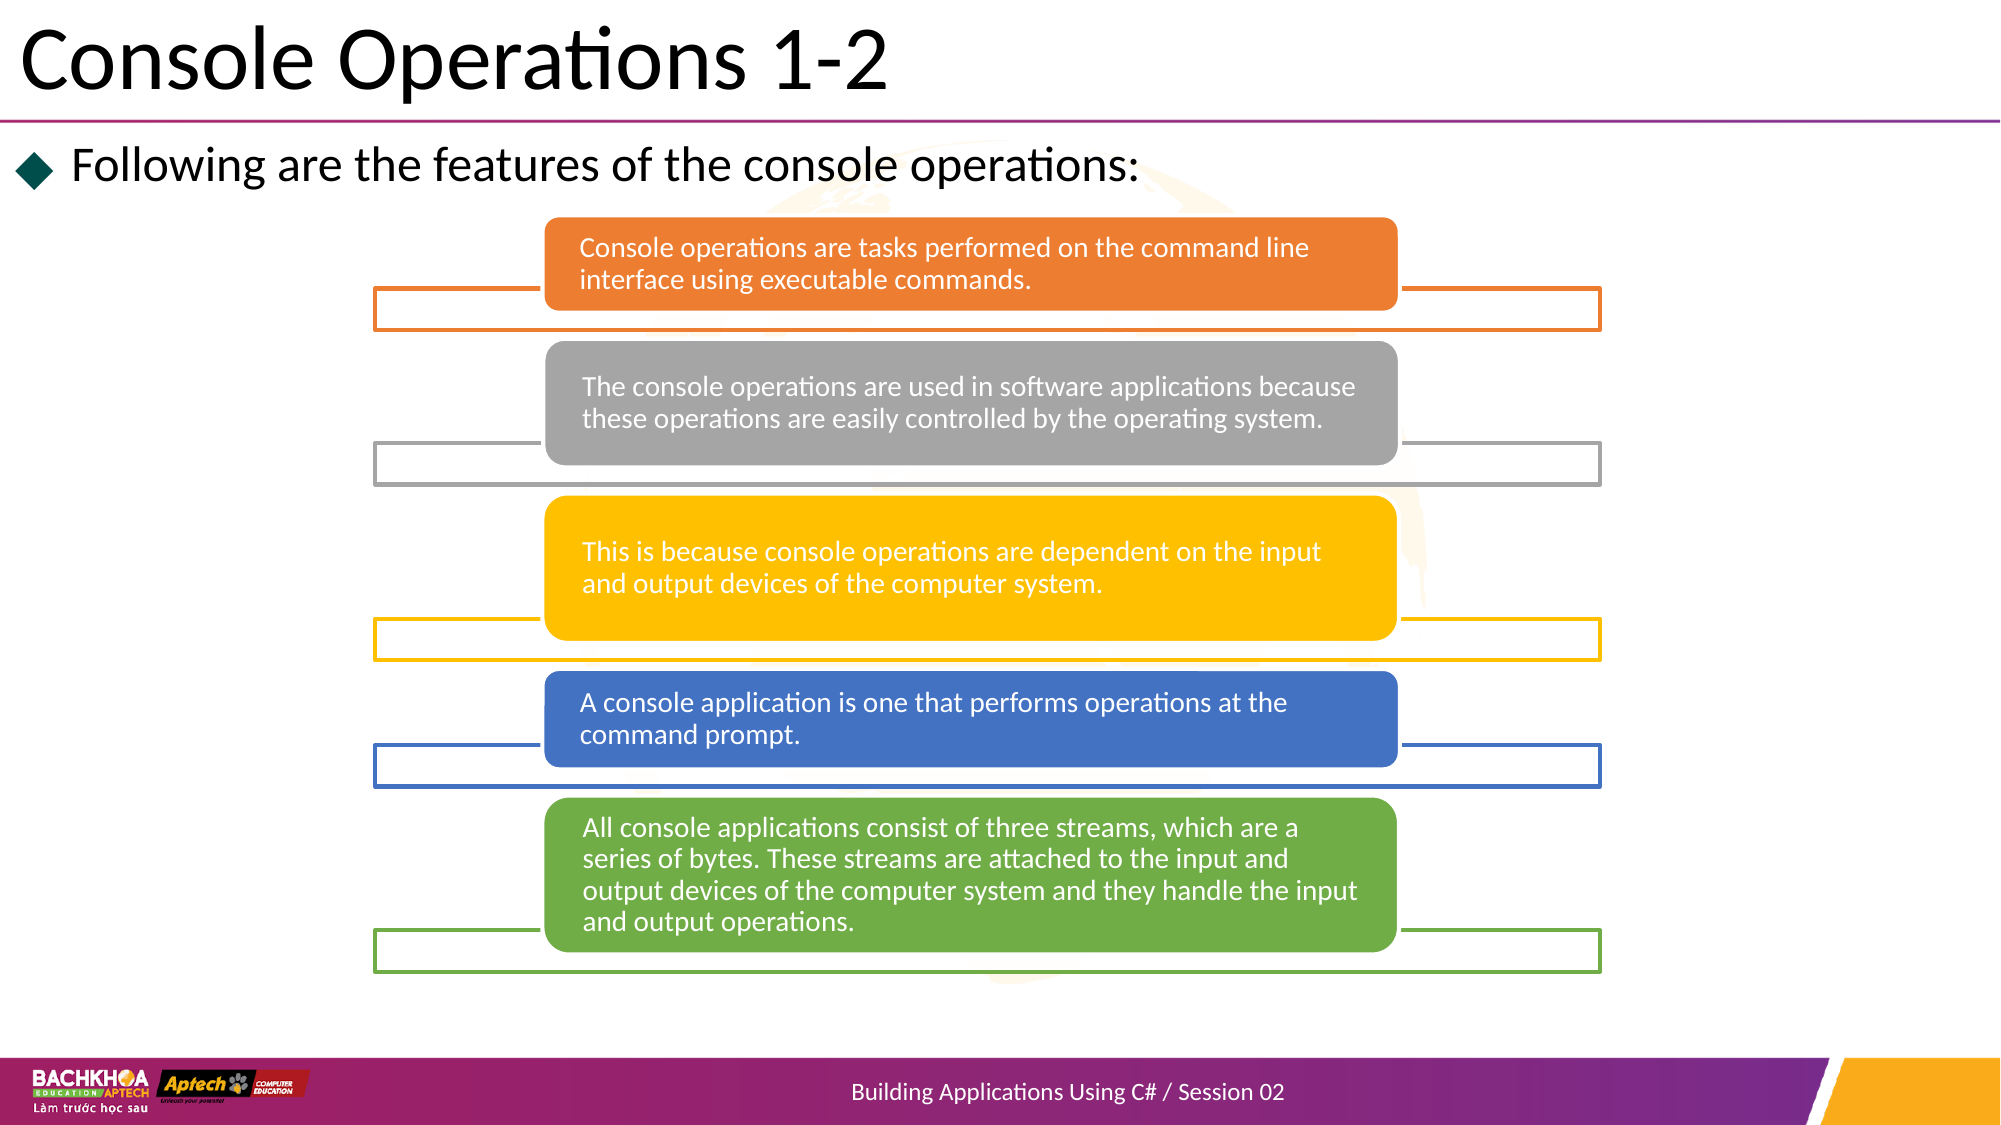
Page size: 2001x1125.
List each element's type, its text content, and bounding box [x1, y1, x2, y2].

picture [0, 0, 2001, 1125]
title Console Operations 1-2 [5, 3, 1993, 116]
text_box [374, 214, 1601, 972]
footer Building Applications Using C# / Session 02 [324, 1060, 1813, 1120]
text_box Following are the features of the console operations: [0, 124, 1638, 1063]
